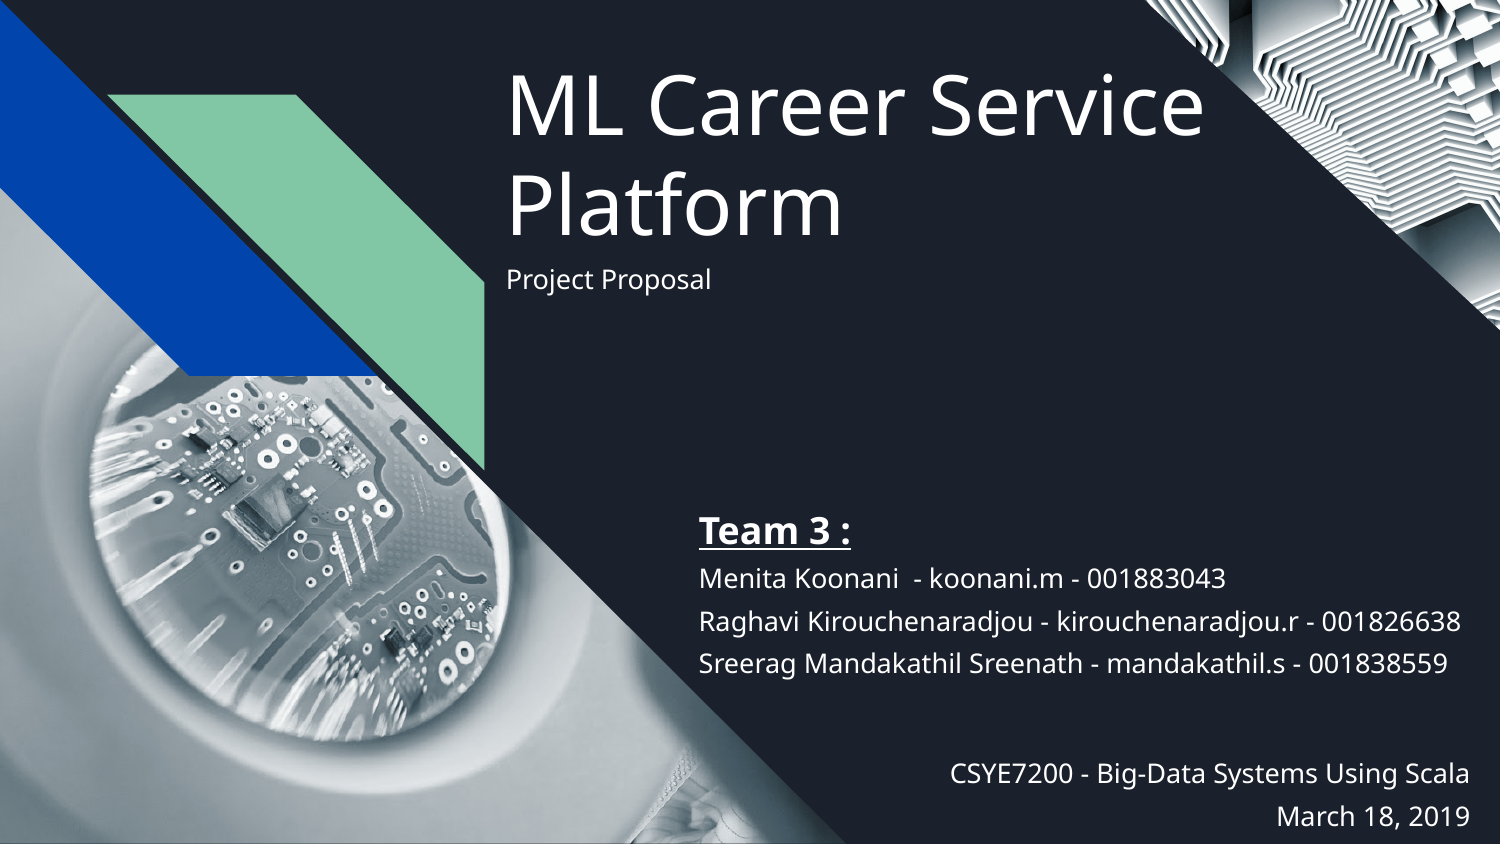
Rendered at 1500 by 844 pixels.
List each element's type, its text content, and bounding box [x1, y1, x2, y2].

subtitle Team 3 : Menita Koonani - koonani.m - 001883043 Raghavi Kirouchenaradjou - kirouchenaradjou.r - 001826638 Sreerag Mandakathil Sreenath - mandakathil.s - 001838559 [683, 478, 1500, 717]
picture [1144, 0, 1500, 331]
title ML Career Service Platform Project Proposal [490, 37, 1427, 423]
picture [0, 189, 847, 844]
text_box CSYE7200 - Big-Data Systems Using Scala March 18, 2019 [931, 731, 1486, 803]
